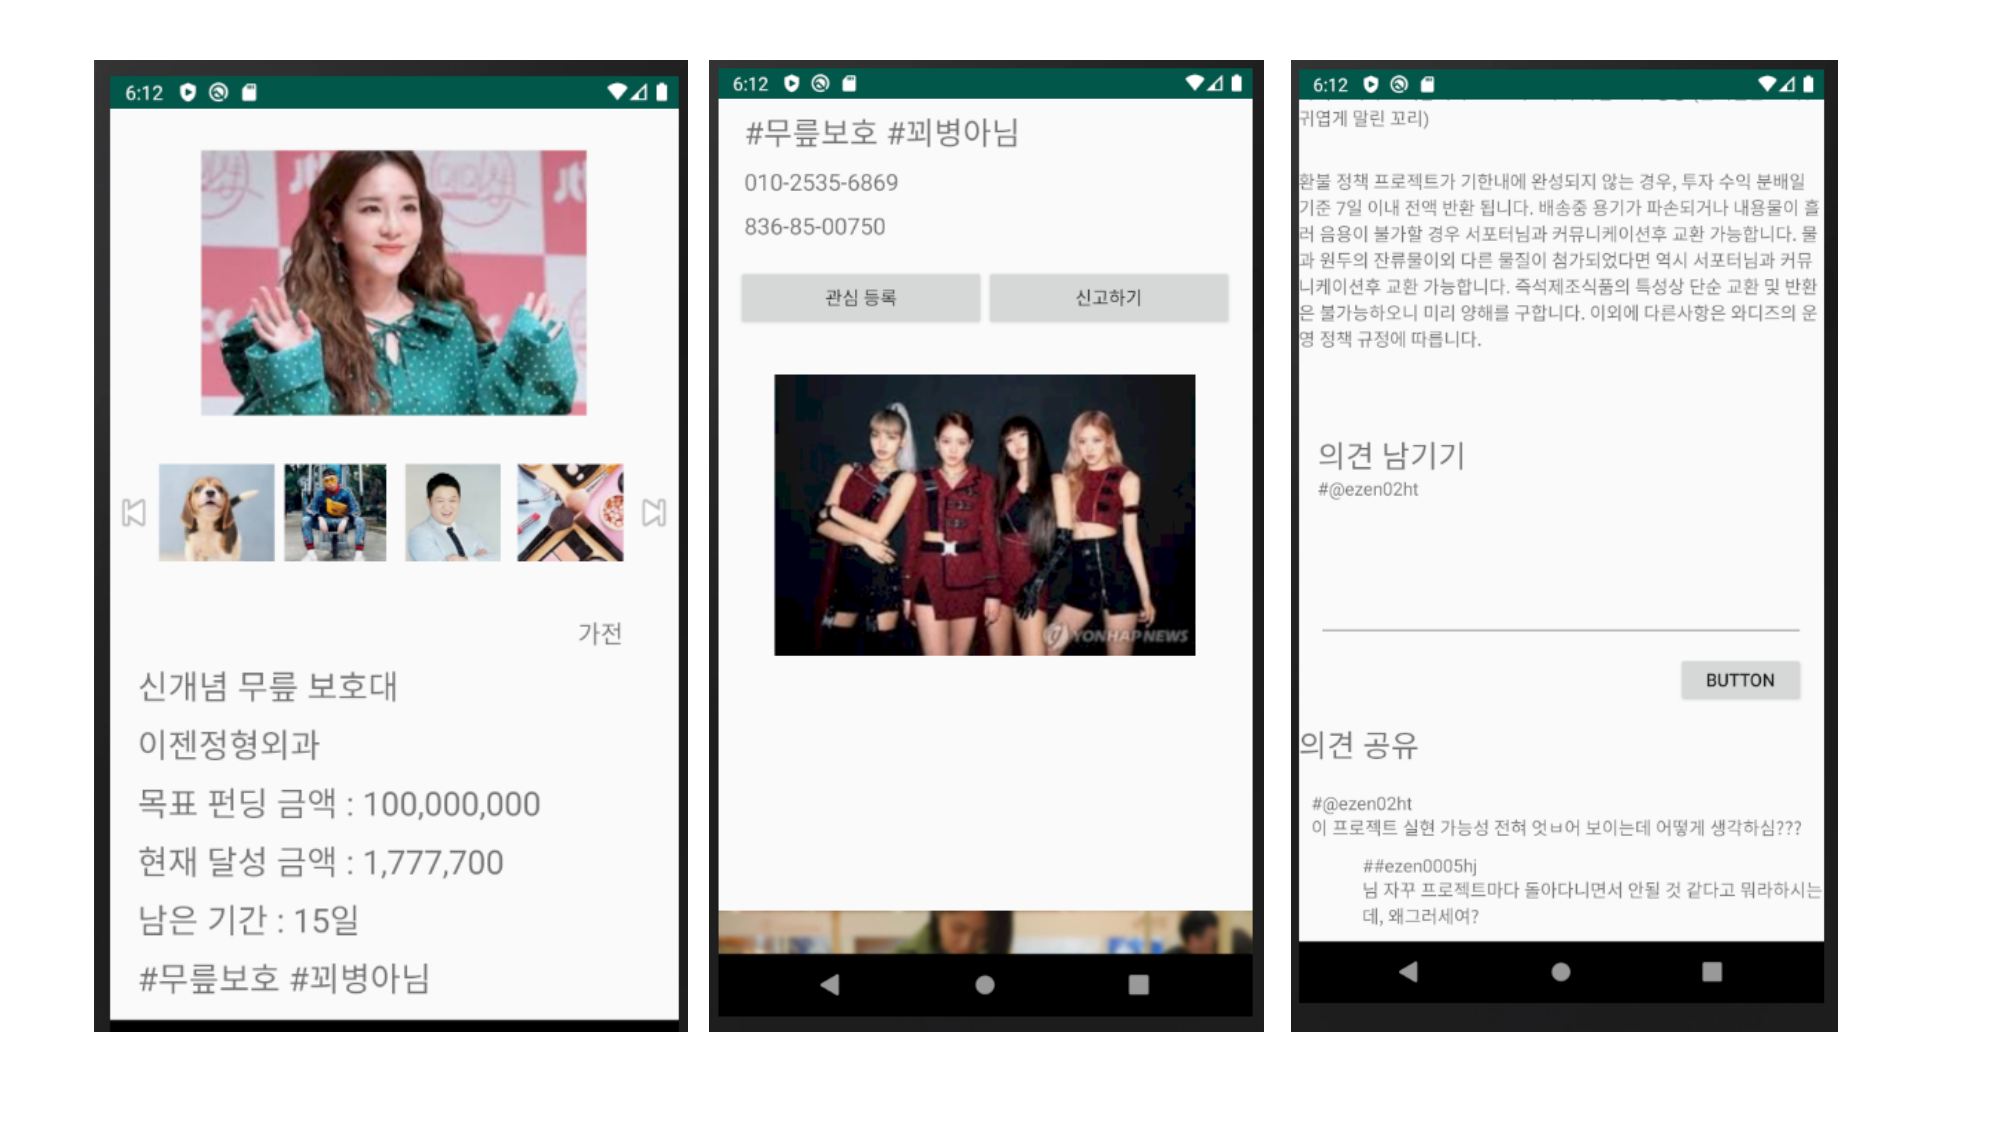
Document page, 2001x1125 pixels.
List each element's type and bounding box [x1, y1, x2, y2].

picture [94, 60, 688, 1033]
picture [1290, 60, 1838, 1033]
picture [708, 60, 1264, 1033]
